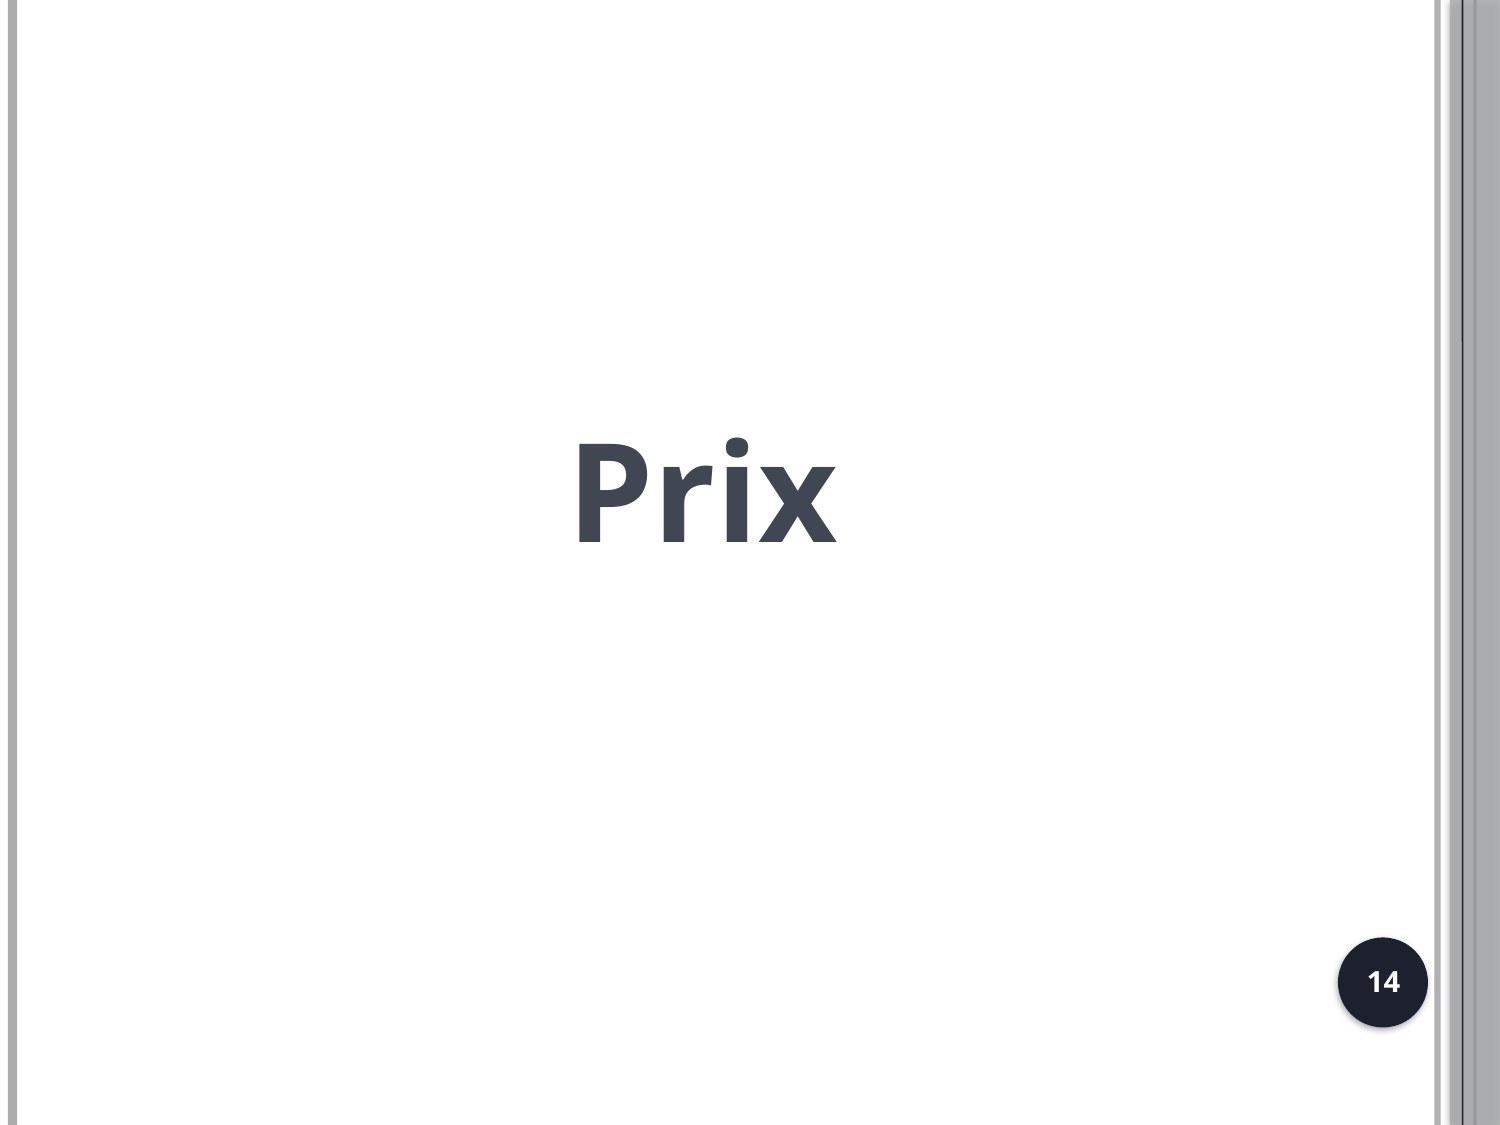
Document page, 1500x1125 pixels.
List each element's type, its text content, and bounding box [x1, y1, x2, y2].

slide_number 14 [1333, 940, 1434, 1027]
text_box Prix [159, 397, 1282, 577]
